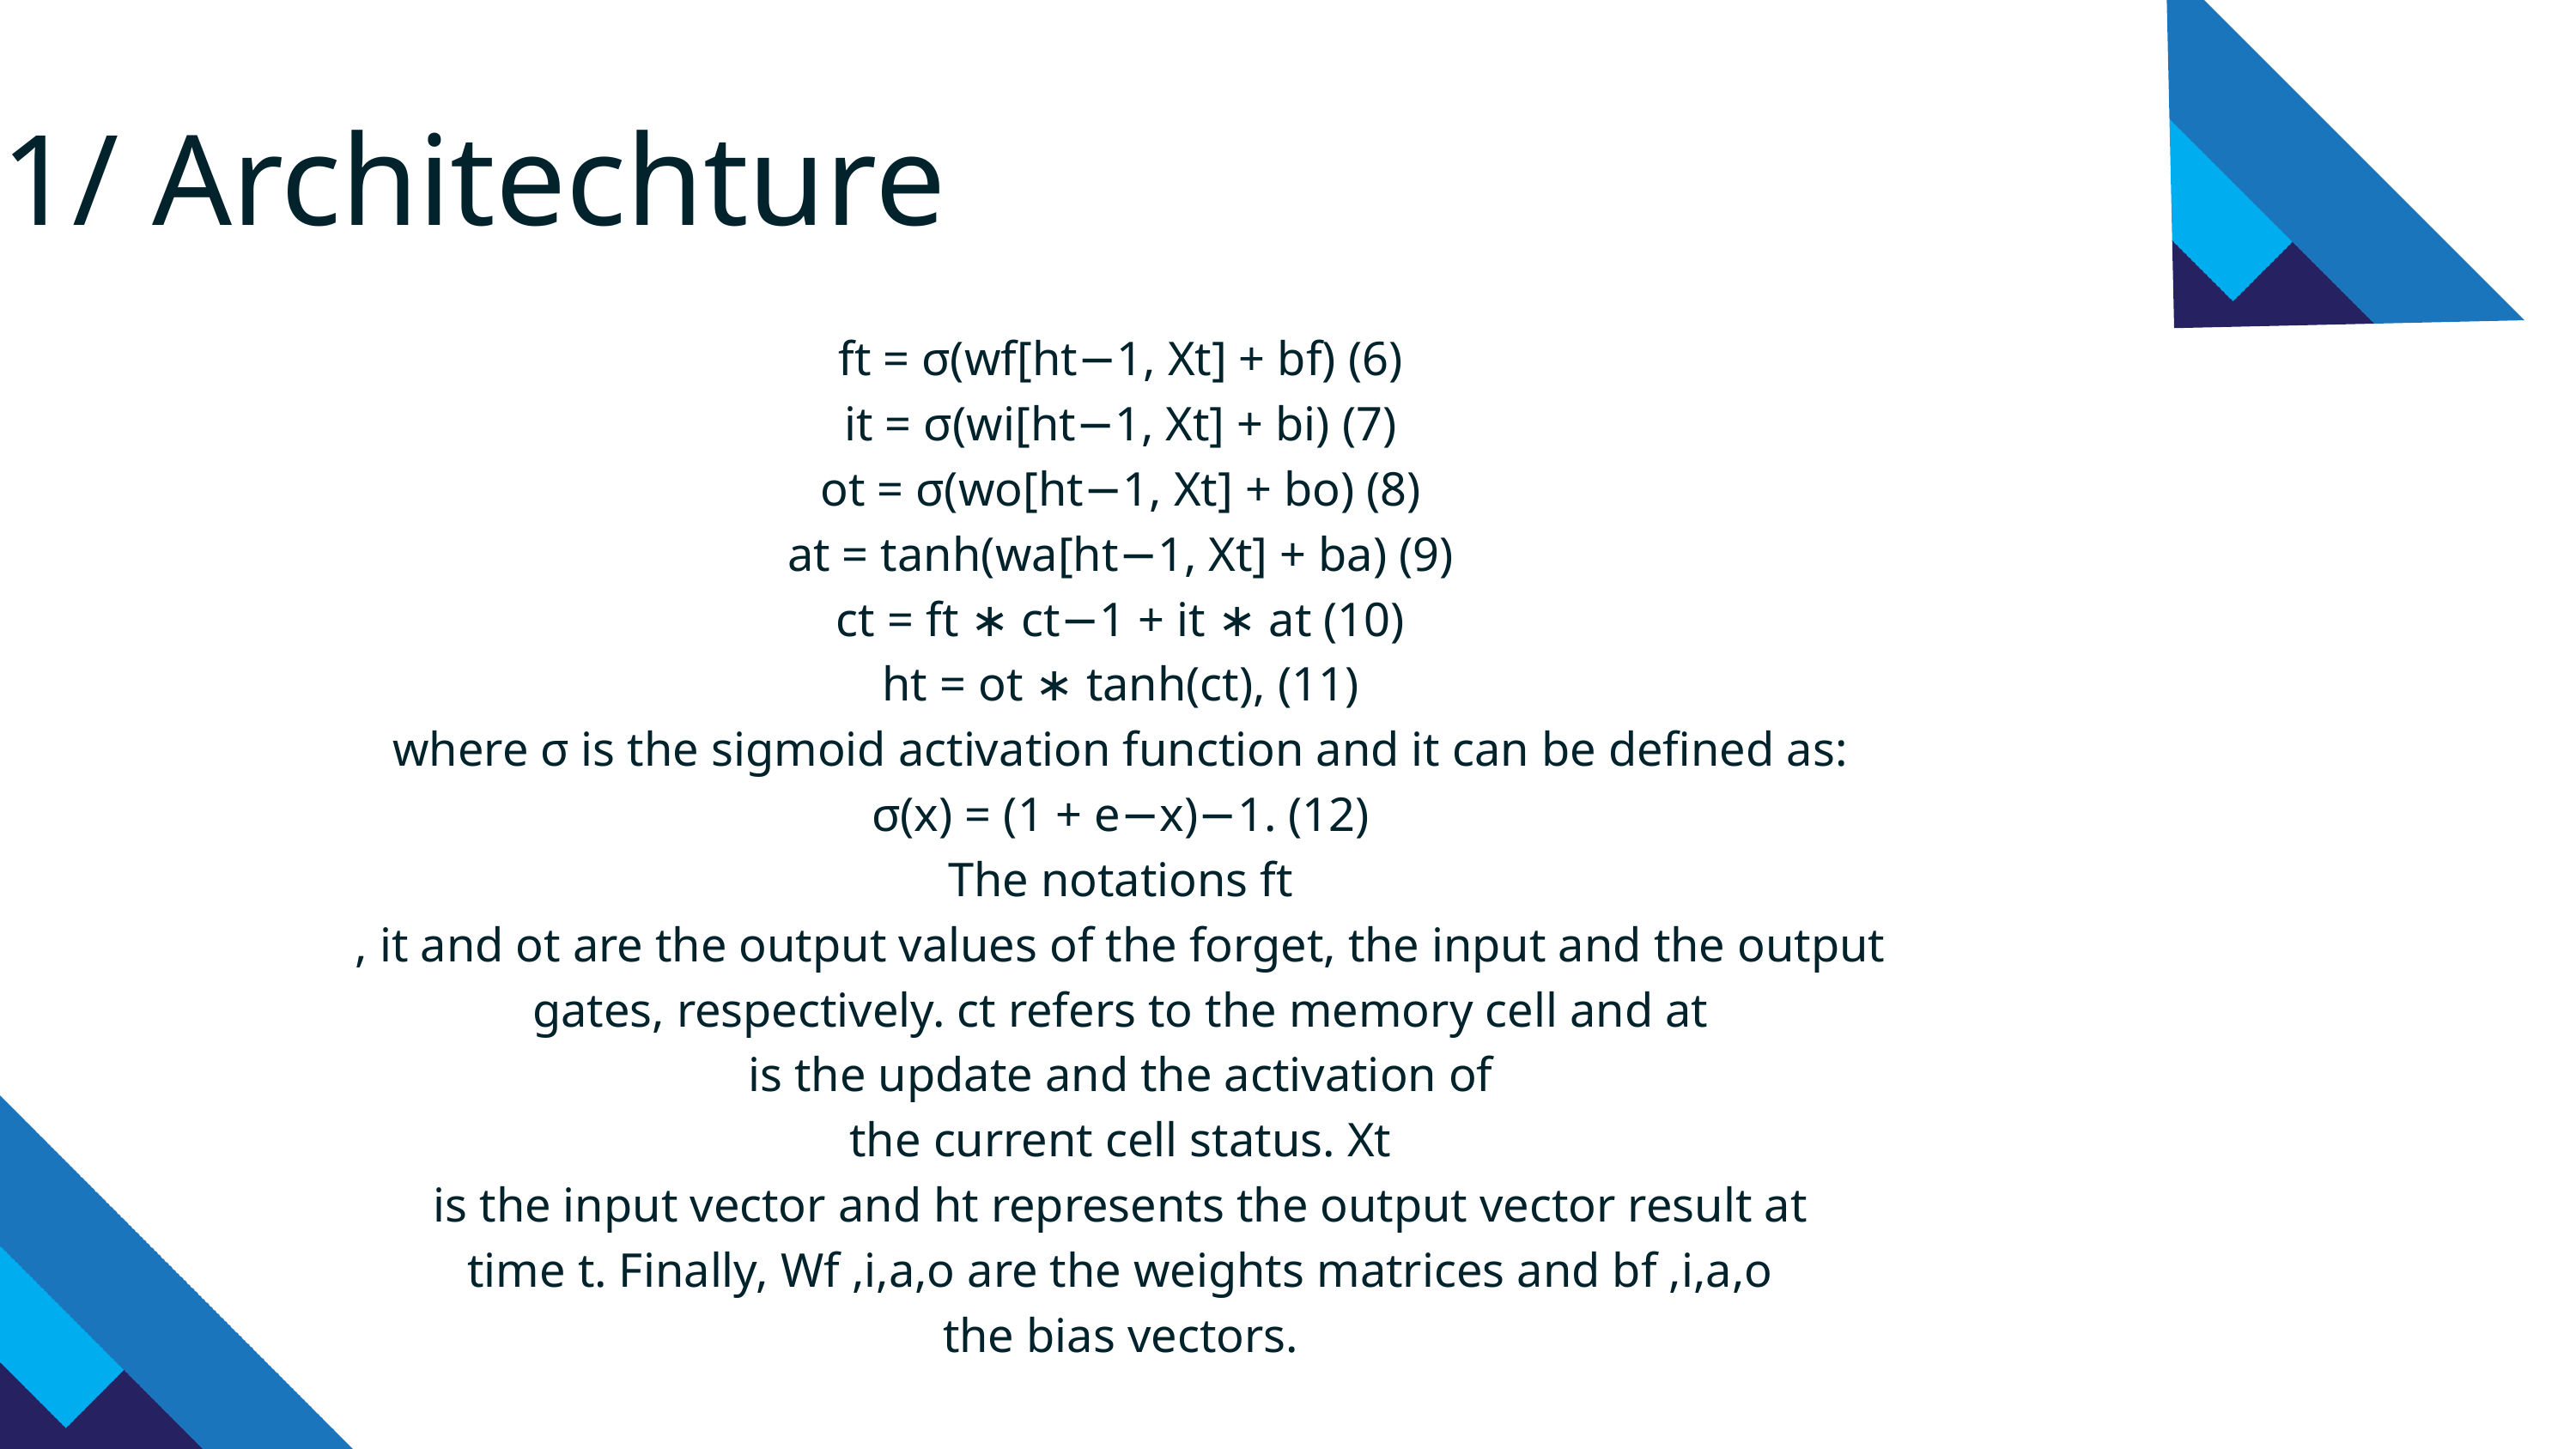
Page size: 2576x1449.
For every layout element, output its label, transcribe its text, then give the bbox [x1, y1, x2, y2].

text_box 1/ Architechture [1, 75, 1230, 427]
text_box [0, 1095, 359, 1449]
text_box ft = σ(wf[ht−1, Xt] + bf) (6) it = σ(wi[ht−1, Xt] + bi) (7) ot = σ(wo[ht−1, Xt] + bo) (8) at = tanh(wa[ht−1, Xt] + ba) (9) ct = ft ∗ ct−1 + it ∗ at (10) ht = ot ∗ tanh(ct), (11) where σ is the sigmoid activation function and it can be defined as: σ(x) = (1 + e−x)−1. (12) The notations ft , it and ot are the output values of the forget, the input and the output gates, respectively. ct refers to the memory cell and at is the update and the activation of the current cell status. Xt is the input vector and ht represents the output vector result at time t. Finally, Wf ,i,a,o are the weights matrices and bf ,i,a,o the bias vectors. [179, 319, 2063, 1361]
text_box [2166, 0, 2533, 329]
